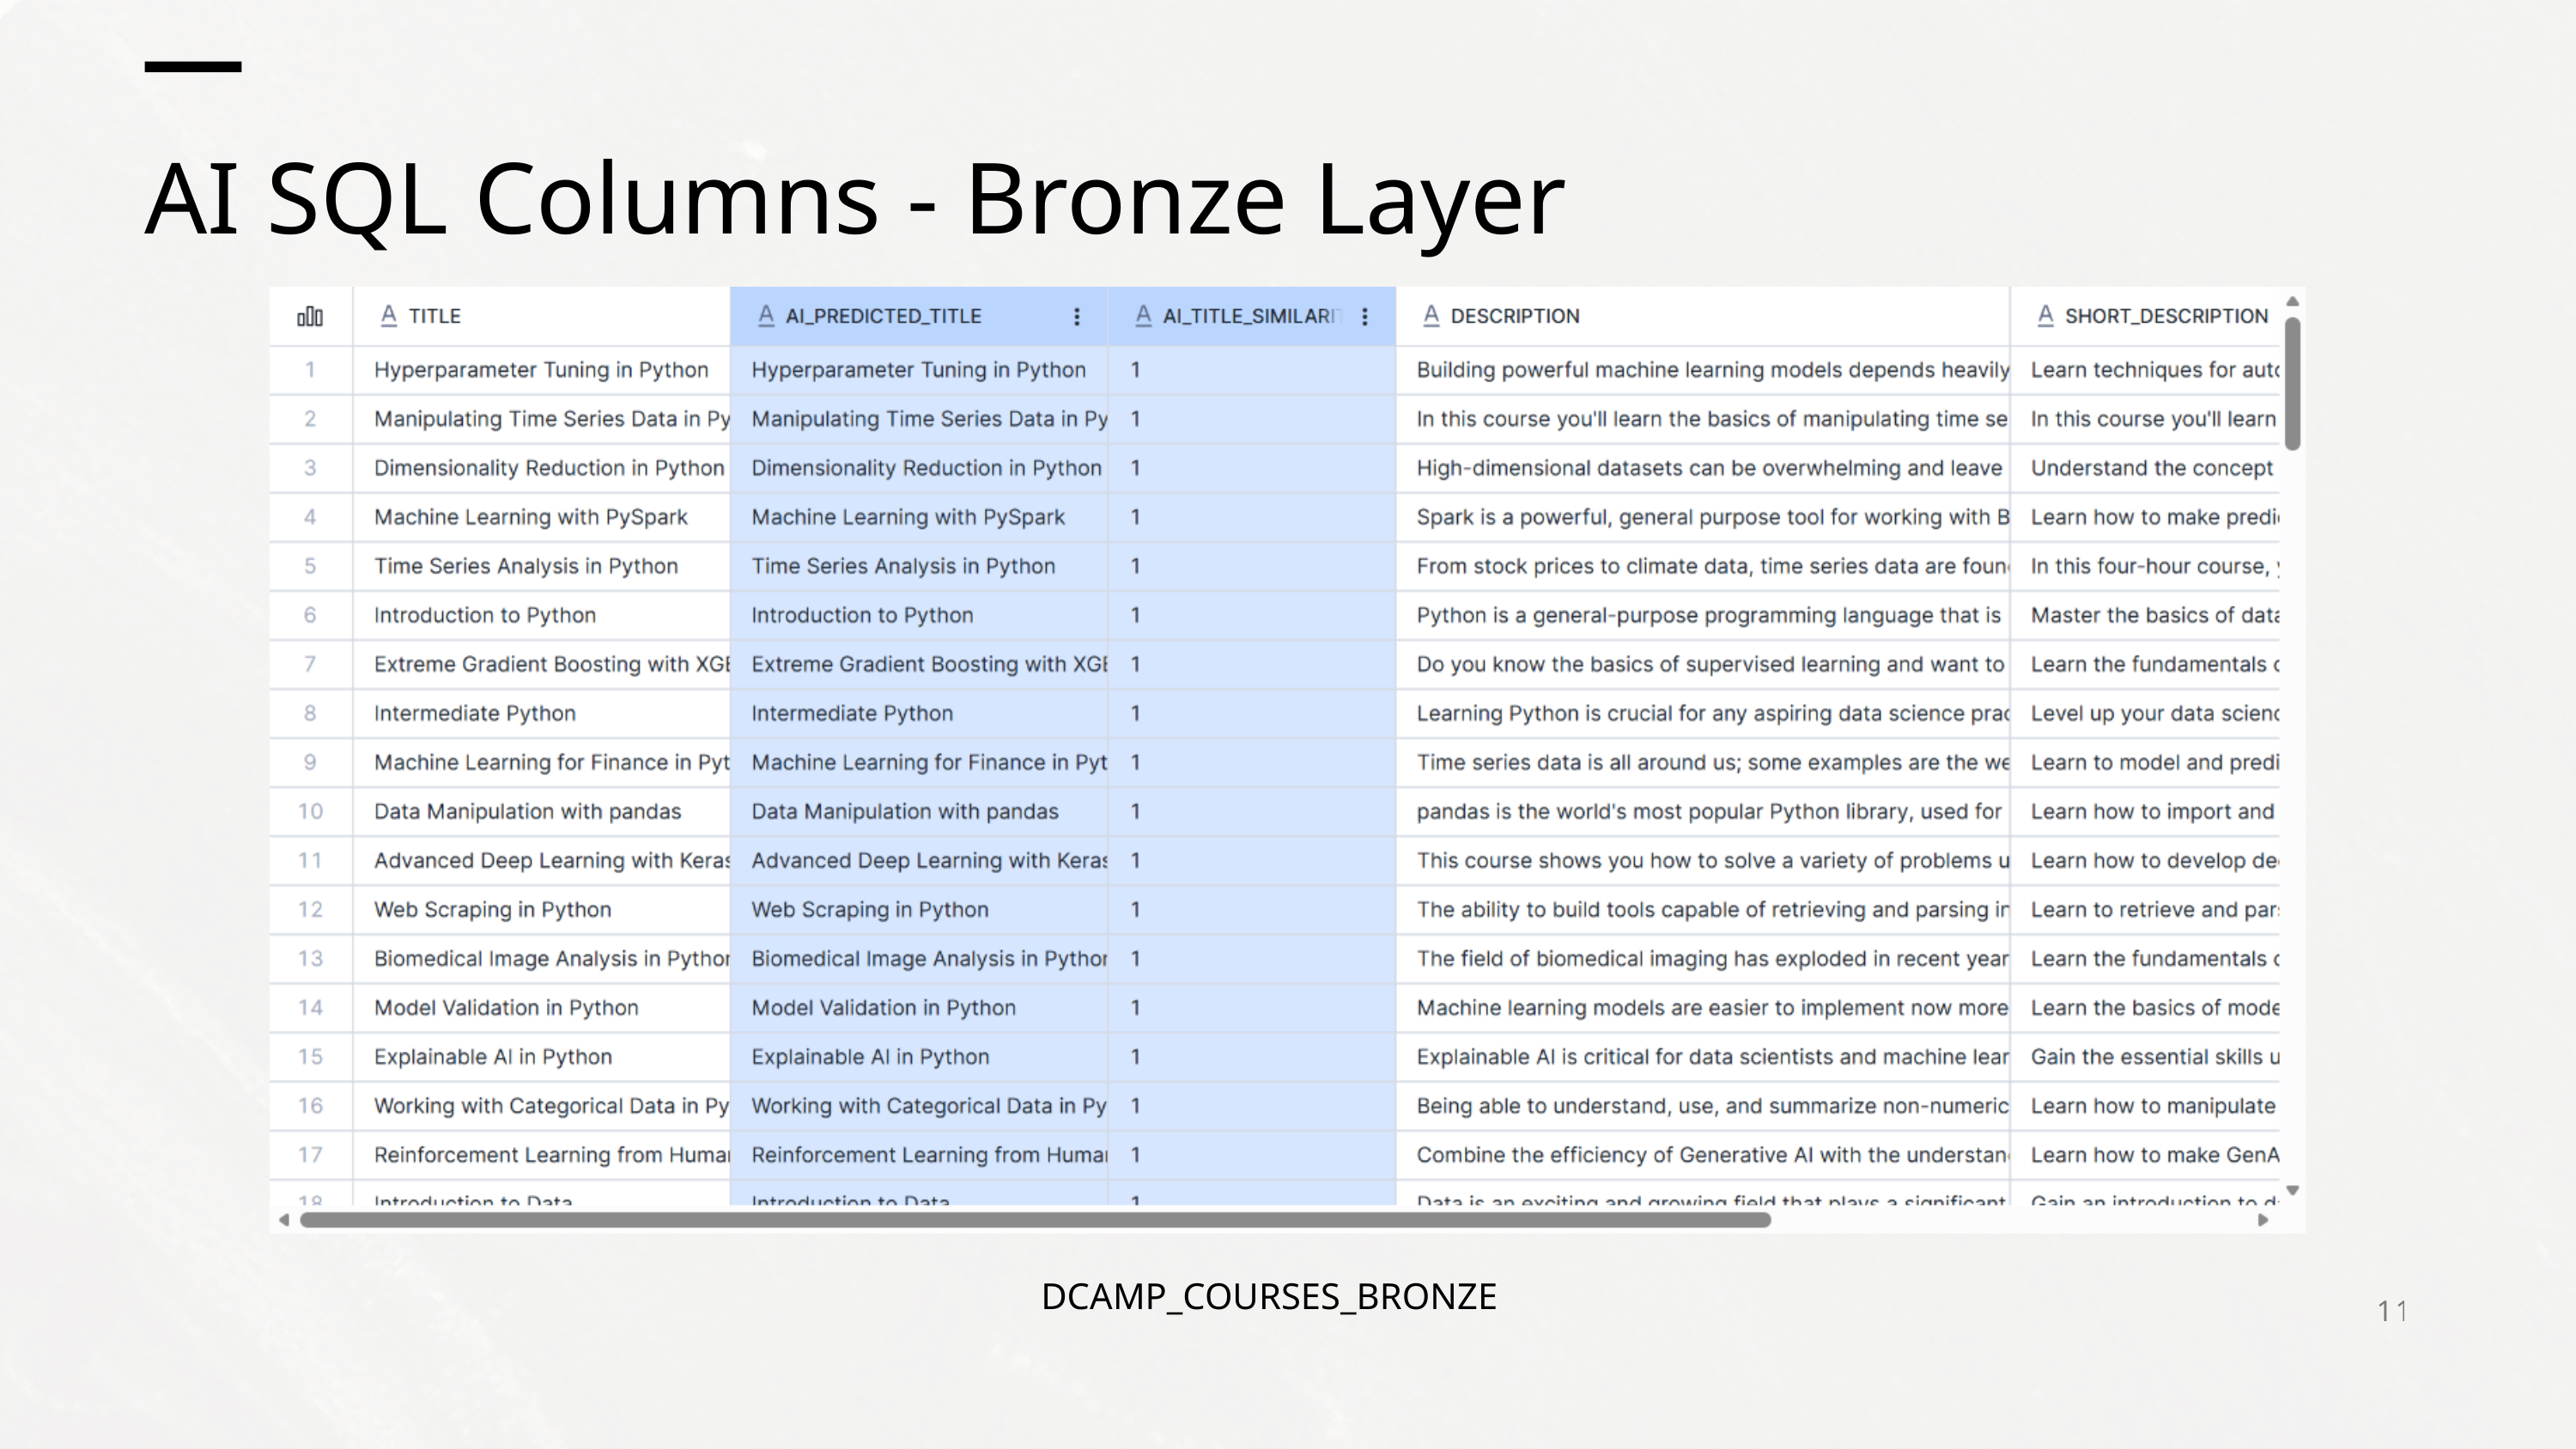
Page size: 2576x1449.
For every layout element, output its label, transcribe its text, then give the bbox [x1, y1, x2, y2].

text_box DCAMP_COURSES_BRONZE [1041, 1259, 1535, 1318]
text_box 11 [1925, 1287, 2412, 1328]
text_box AI SQL Columns - Bronze Layer [144, 115, 1610, 254]
text_box [0, 0, 2576, 1449]
text_box [270, 287, 2306, 1234]
